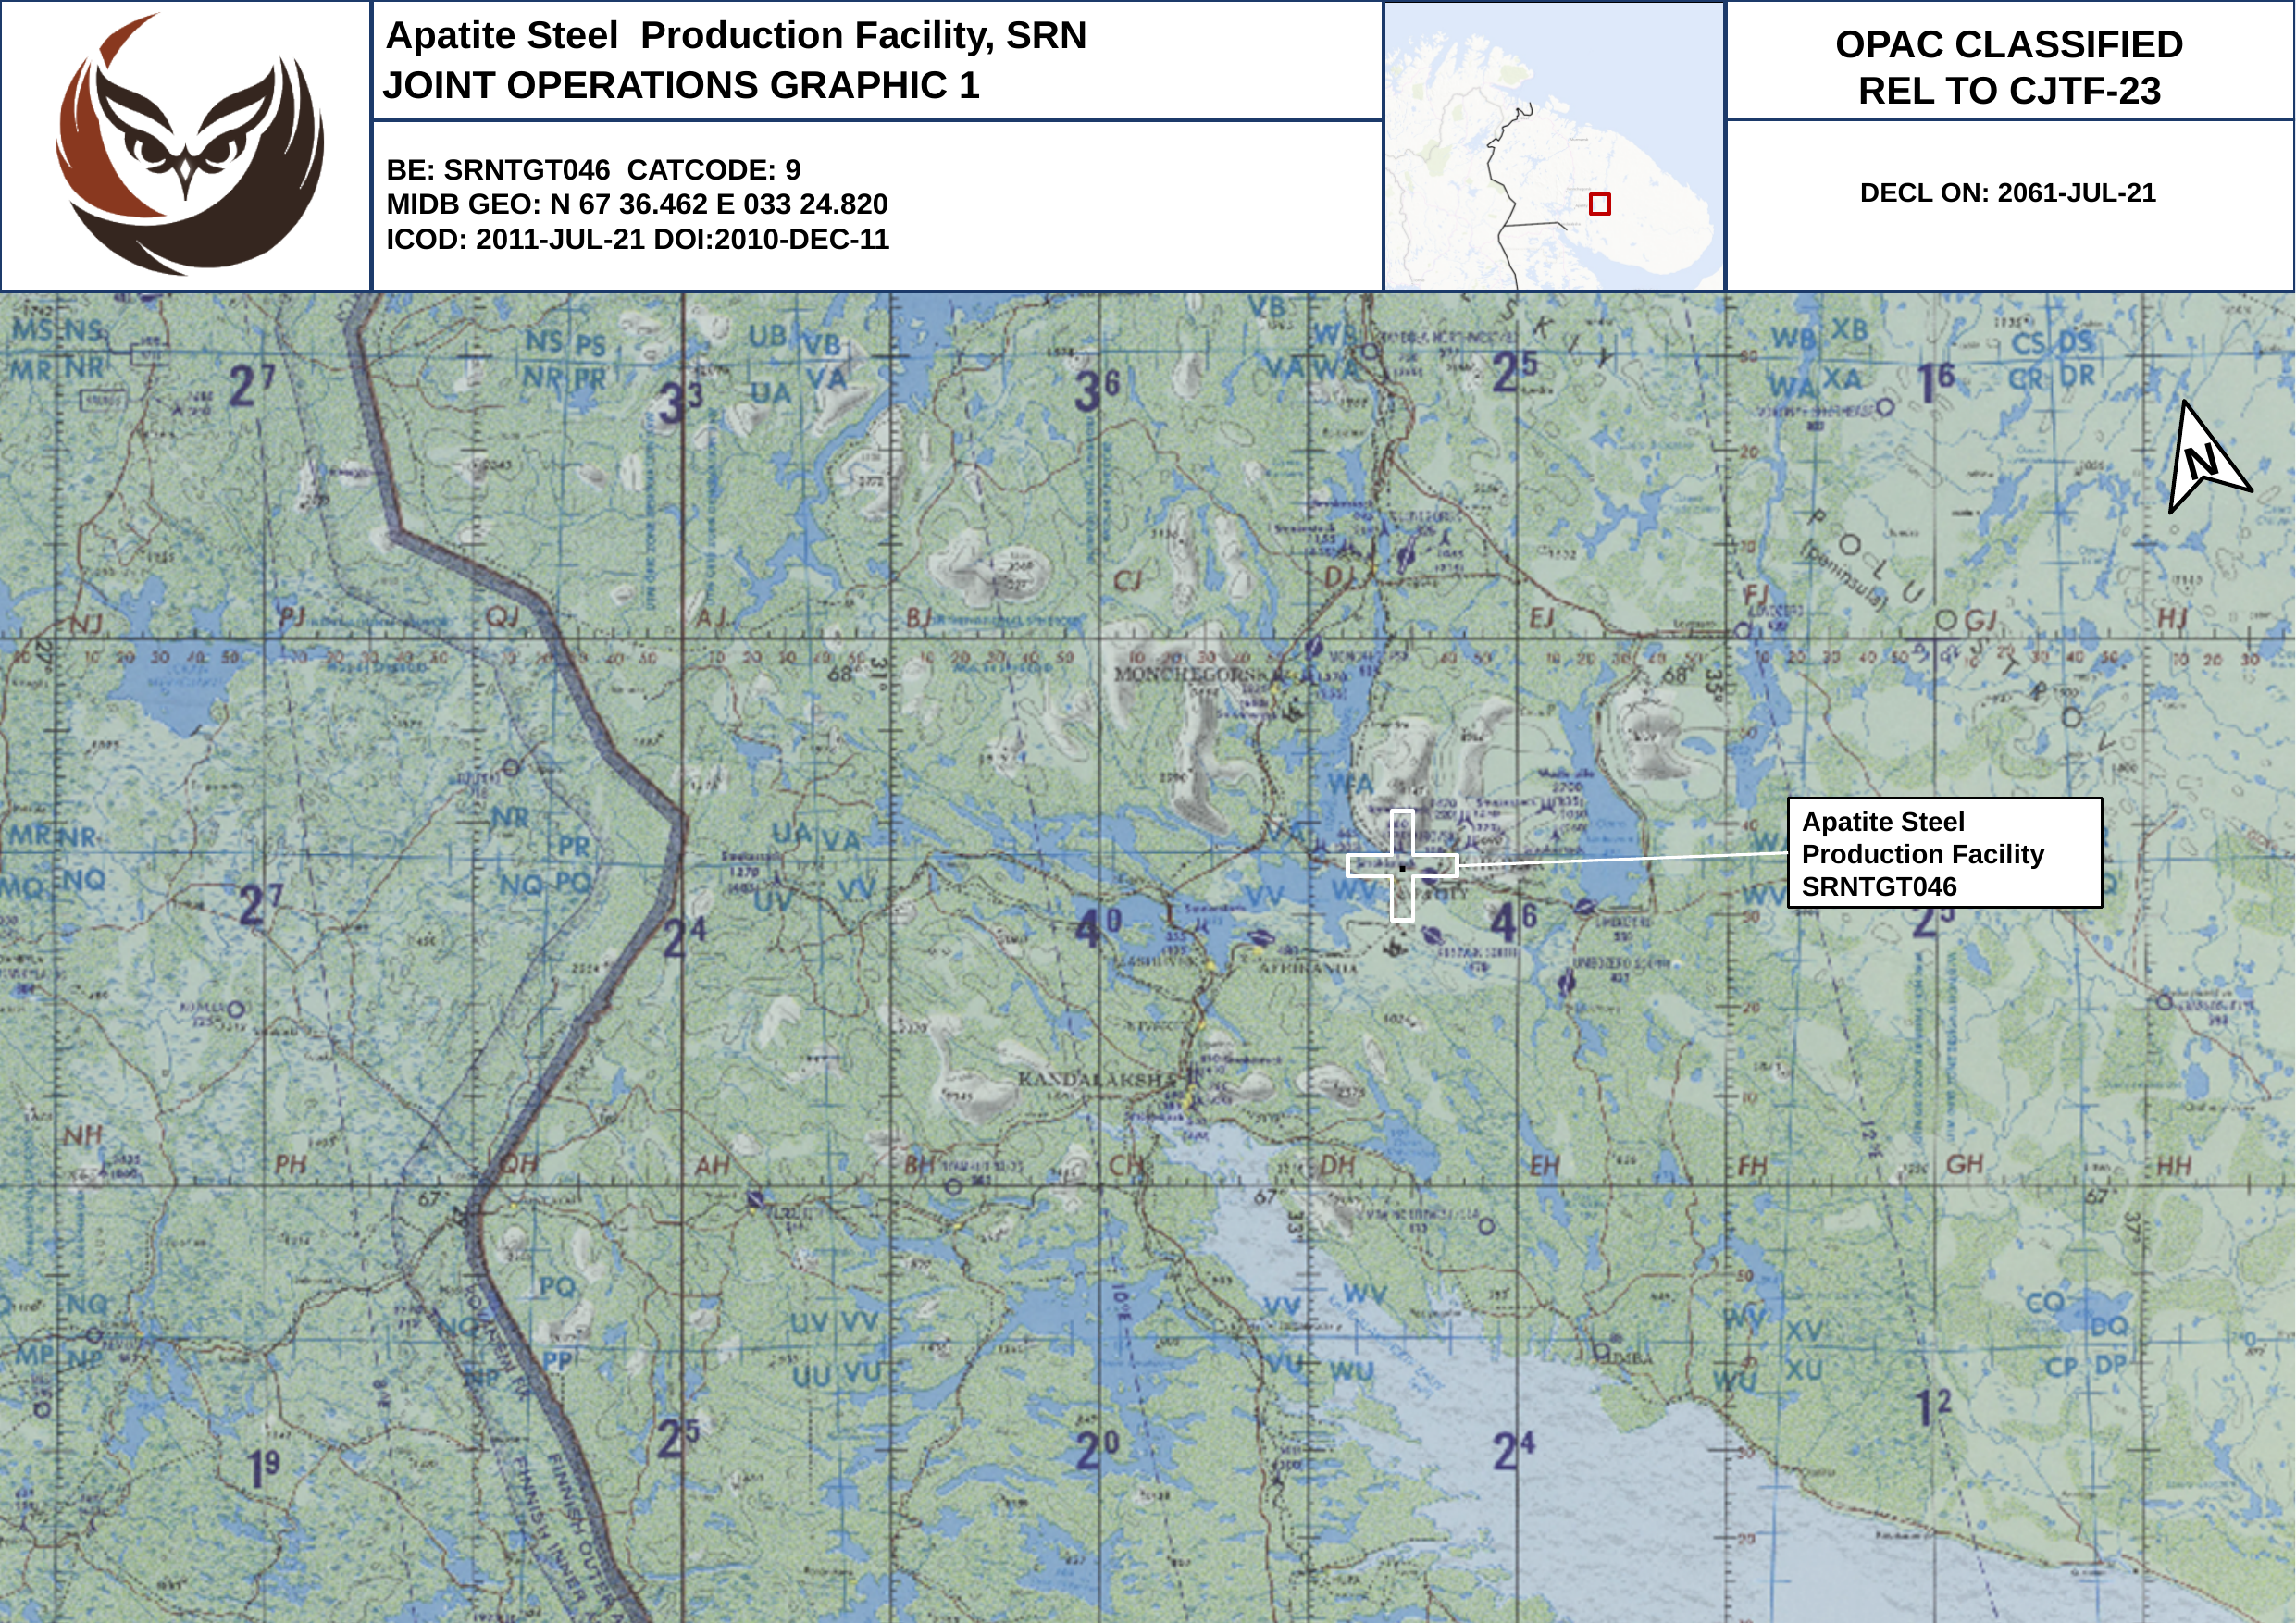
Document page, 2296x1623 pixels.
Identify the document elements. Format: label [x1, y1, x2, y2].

text_box [0, 0, 2296, 302]
text_box [1457, 852, 1789, 866]
text_box [2154, 399, 2240, 505]
picture [0, 302, 2296, 1623]
